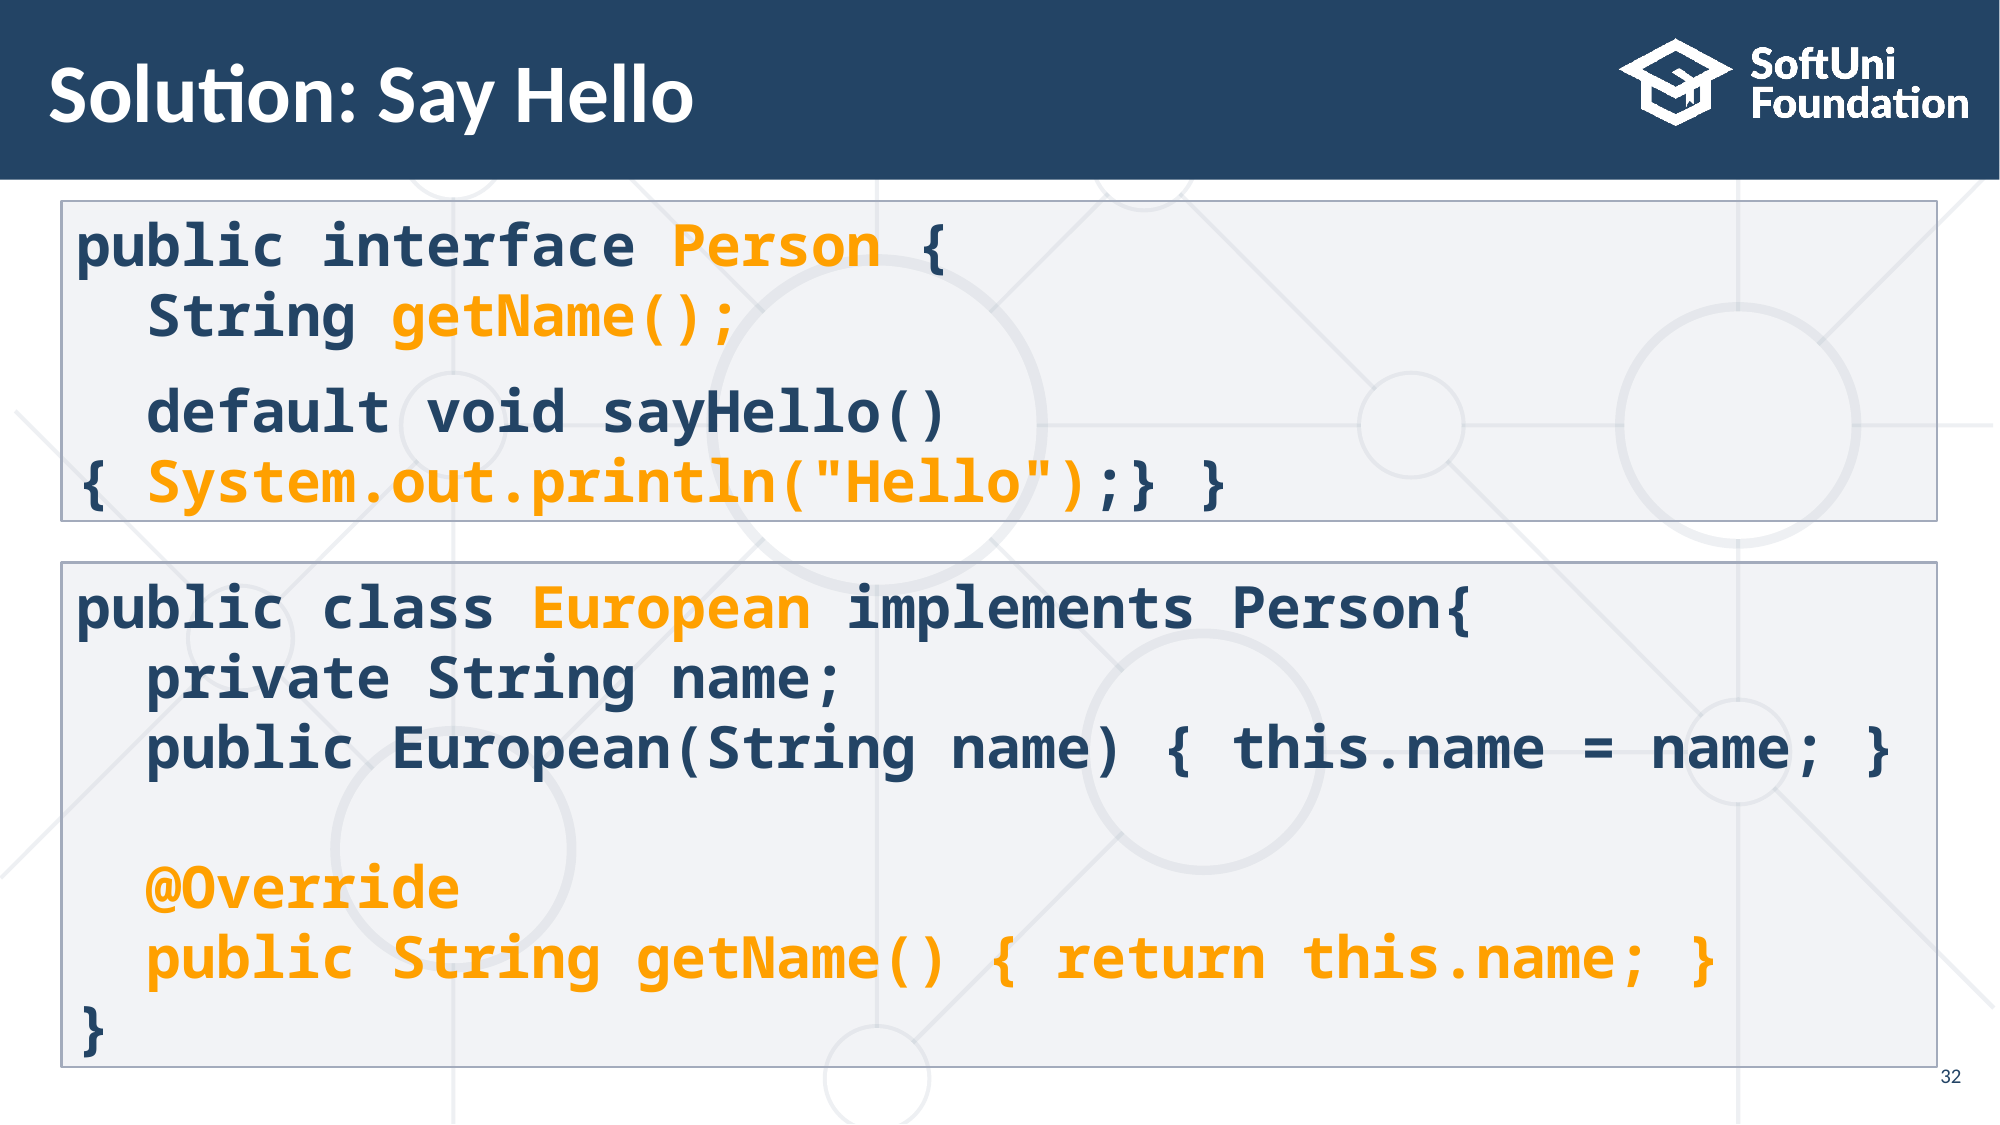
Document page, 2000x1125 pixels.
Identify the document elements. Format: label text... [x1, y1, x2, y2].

slide_number 32 [1896, 1049, 1968, 1101]
text_box public interface Person { String getName(); default void sayHello() { System.out.println("Hello");} } [61, 200, 1938, 522]
title Solution: Say Hello [31, 16, 1591, 162]
picture [1618, 38, 1968, 126]
text_box public class European implements Person{ private String name; public European(String name) { this.name = name; } @Override public String getName() { return this.name; } } [61, 562, 1938, 1068]
